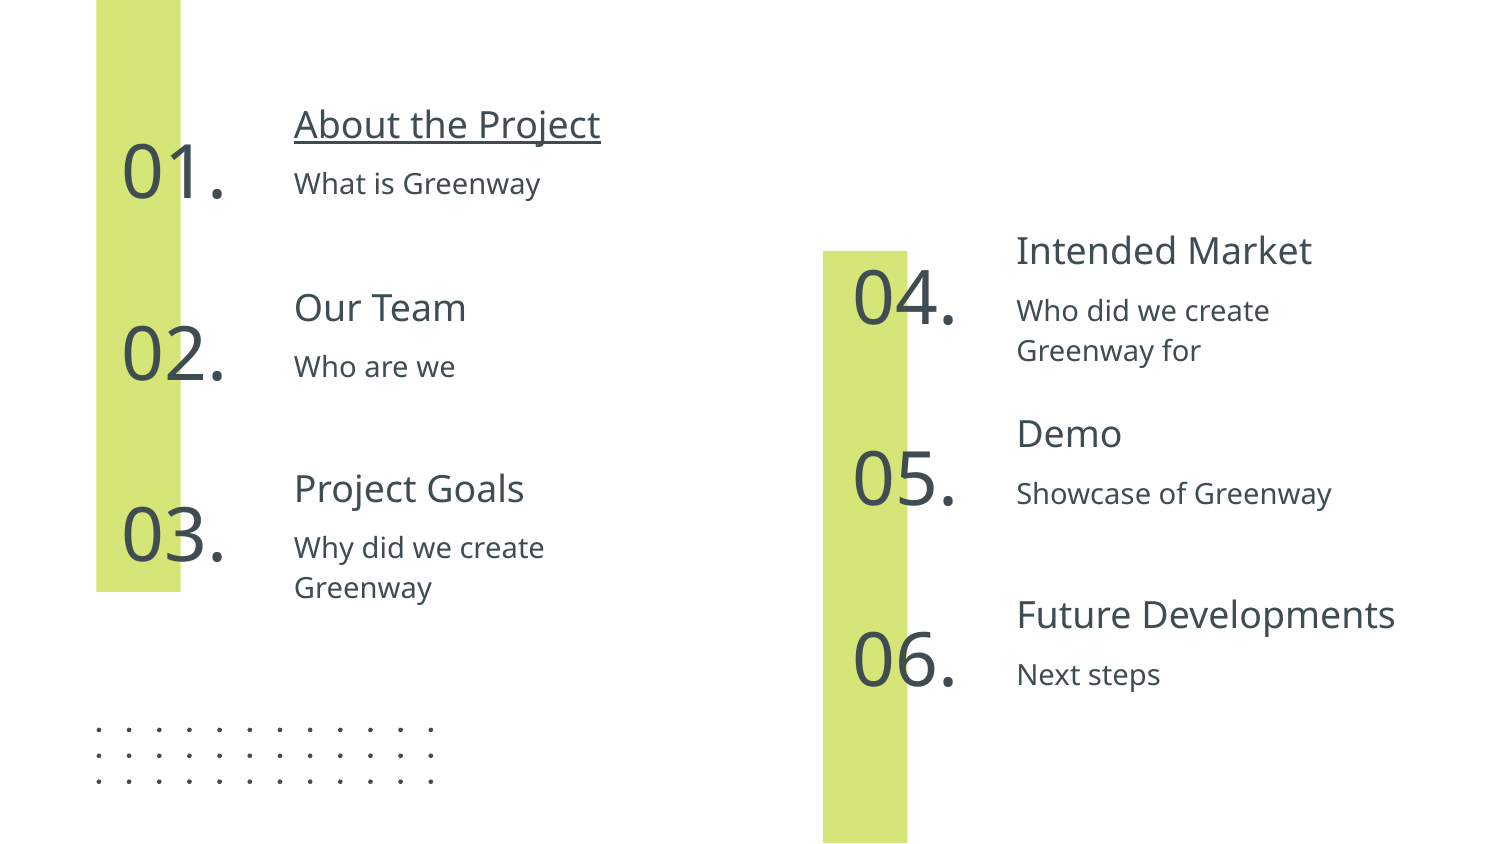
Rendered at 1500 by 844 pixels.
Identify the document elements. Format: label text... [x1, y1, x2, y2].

text_box [823, 536, 908, 627]
title 04. [756, 265, 974, 355]
subtitle What is Greenway [279, 145, 675, 217]
title 03. [26, 502, 243, 592]
title Our Team [278, 268, 731, 341]
subtitle Why did we create Greenway [279, 509, 675, 581]
title Project Goals [278, 449, 731, 522]
title 06. [756, 627, 974, 717]
text_box [96, 229, 181, 321]
title 01. [26, 140, 243, 229]
title 05. [756, 446, 974, 536]
text_box [823, 250, 908, 265]
title Future Developments [1001, 576, 1453, 648]
title About the Project [278, 85, 731, 158]
subtitle Who are we [279, 328, 675, 400]
text_box [96, 0, 181, 140]
subtitle Next steps [1001, 635, 1398, 708]
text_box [235, 586, 294, 844]
title 02. [26, 321, 243, 410]
text_box [823, 717, 908, 843]
title Demo [1001, 395, 1453, 467]
text_box [96, 410, 181, 502]
subtitle Showcase of Greenway [1001, 454, 1398, 527]
text_box [823, 355, 908, 446]
subtitle Who did we create Greenway for [1001, 271, 1398, 344]
title Intended Market [1001, 212, 1453, 284]
